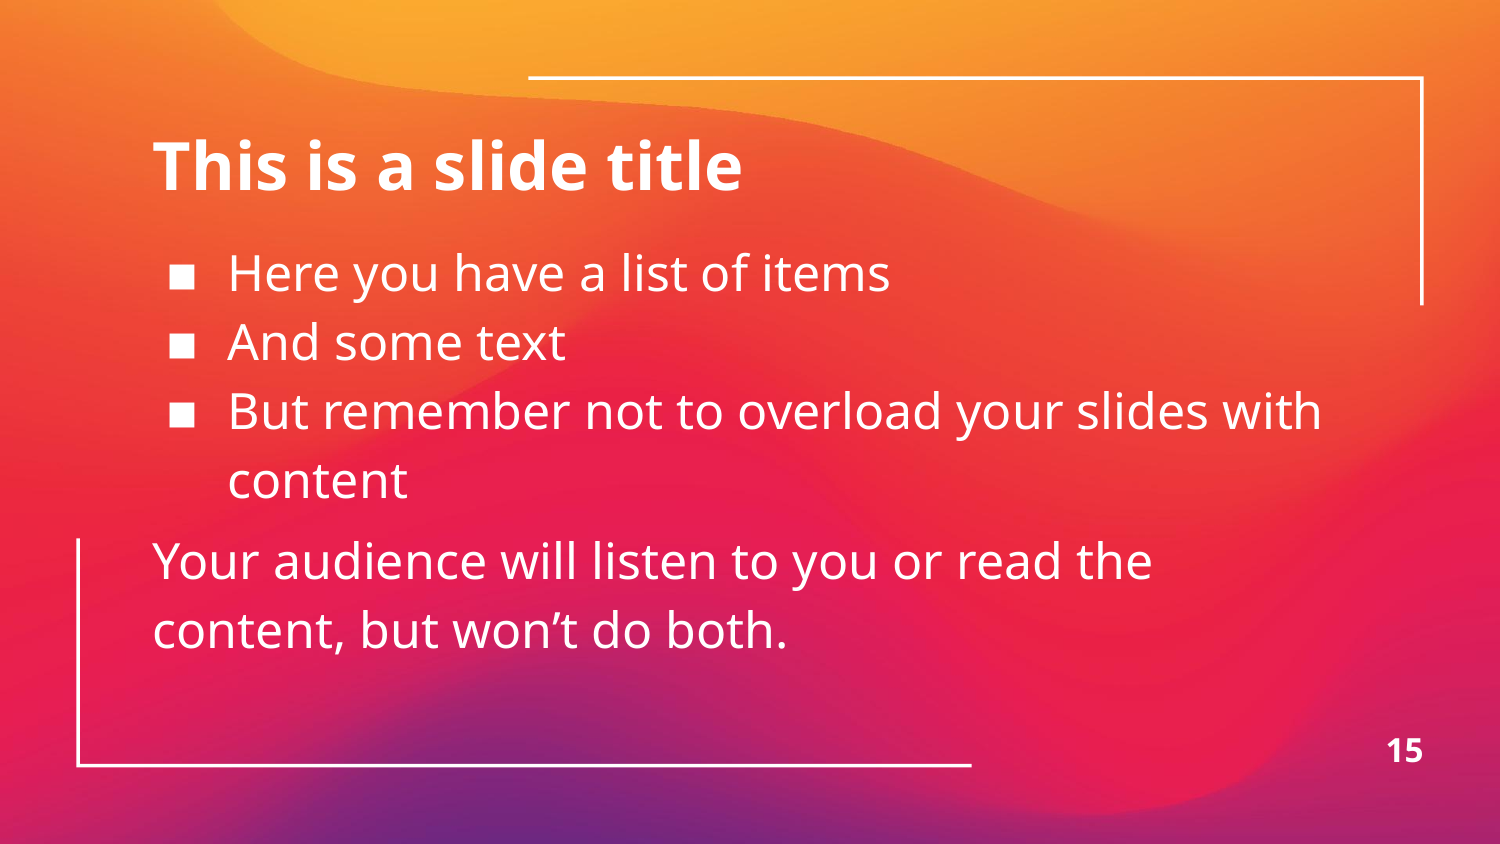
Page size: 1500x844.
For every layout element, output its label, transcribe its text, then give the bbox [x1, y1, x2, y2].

list Here you have a list of items And some text But remember not to overload your slides with content Your audience will listen to you or read the content, but won’t do both. [152, 232, 1348, 690]
title This is a slide title [152, 145, 1348, 206]
slide_number ‹#› [1347, 696, 1424, 775]
picture [0, 0, 1500, 844]
